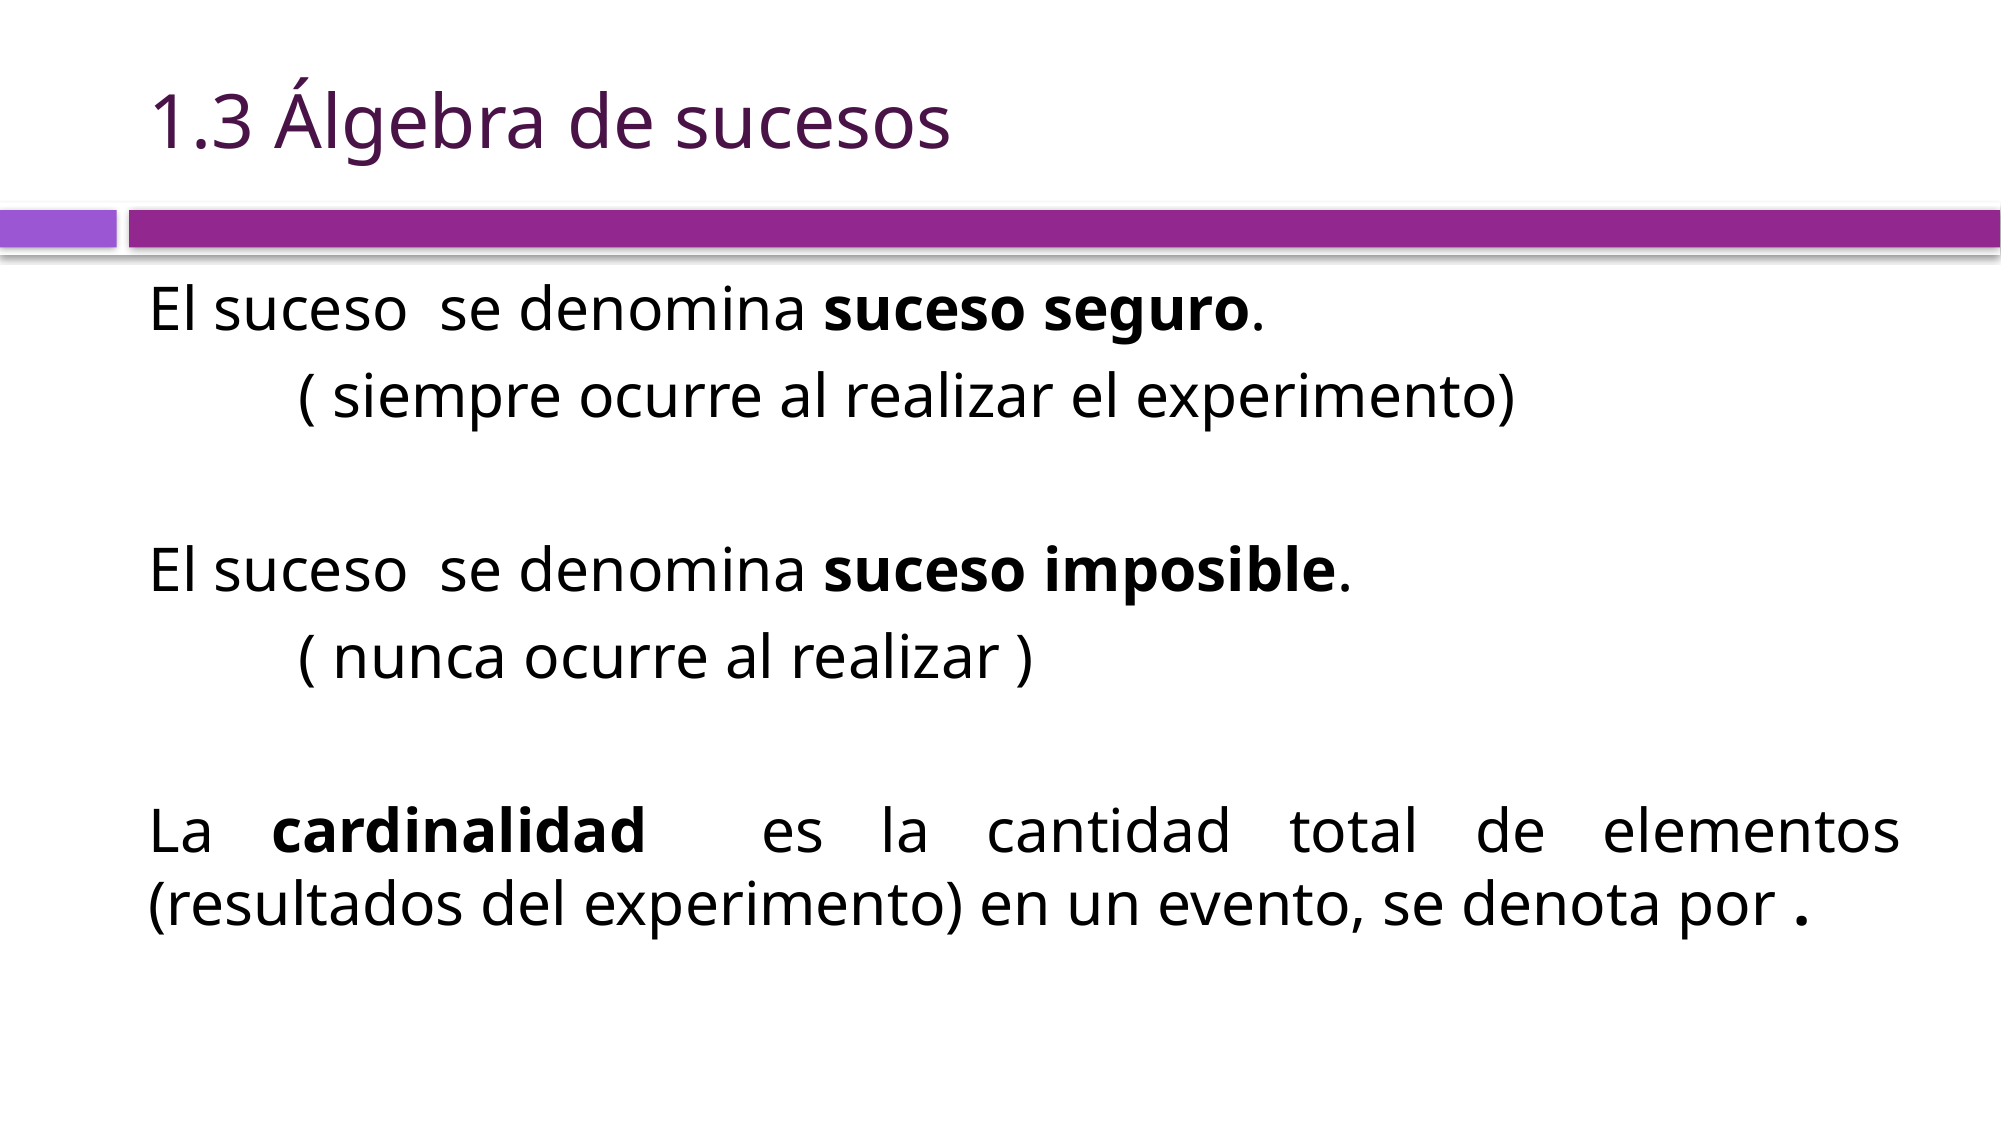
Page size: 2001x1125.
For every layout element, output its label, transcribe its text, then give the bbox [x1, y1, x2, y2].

title 1.3 Álgebra de sucesos [133, 37, 1918, 200]
